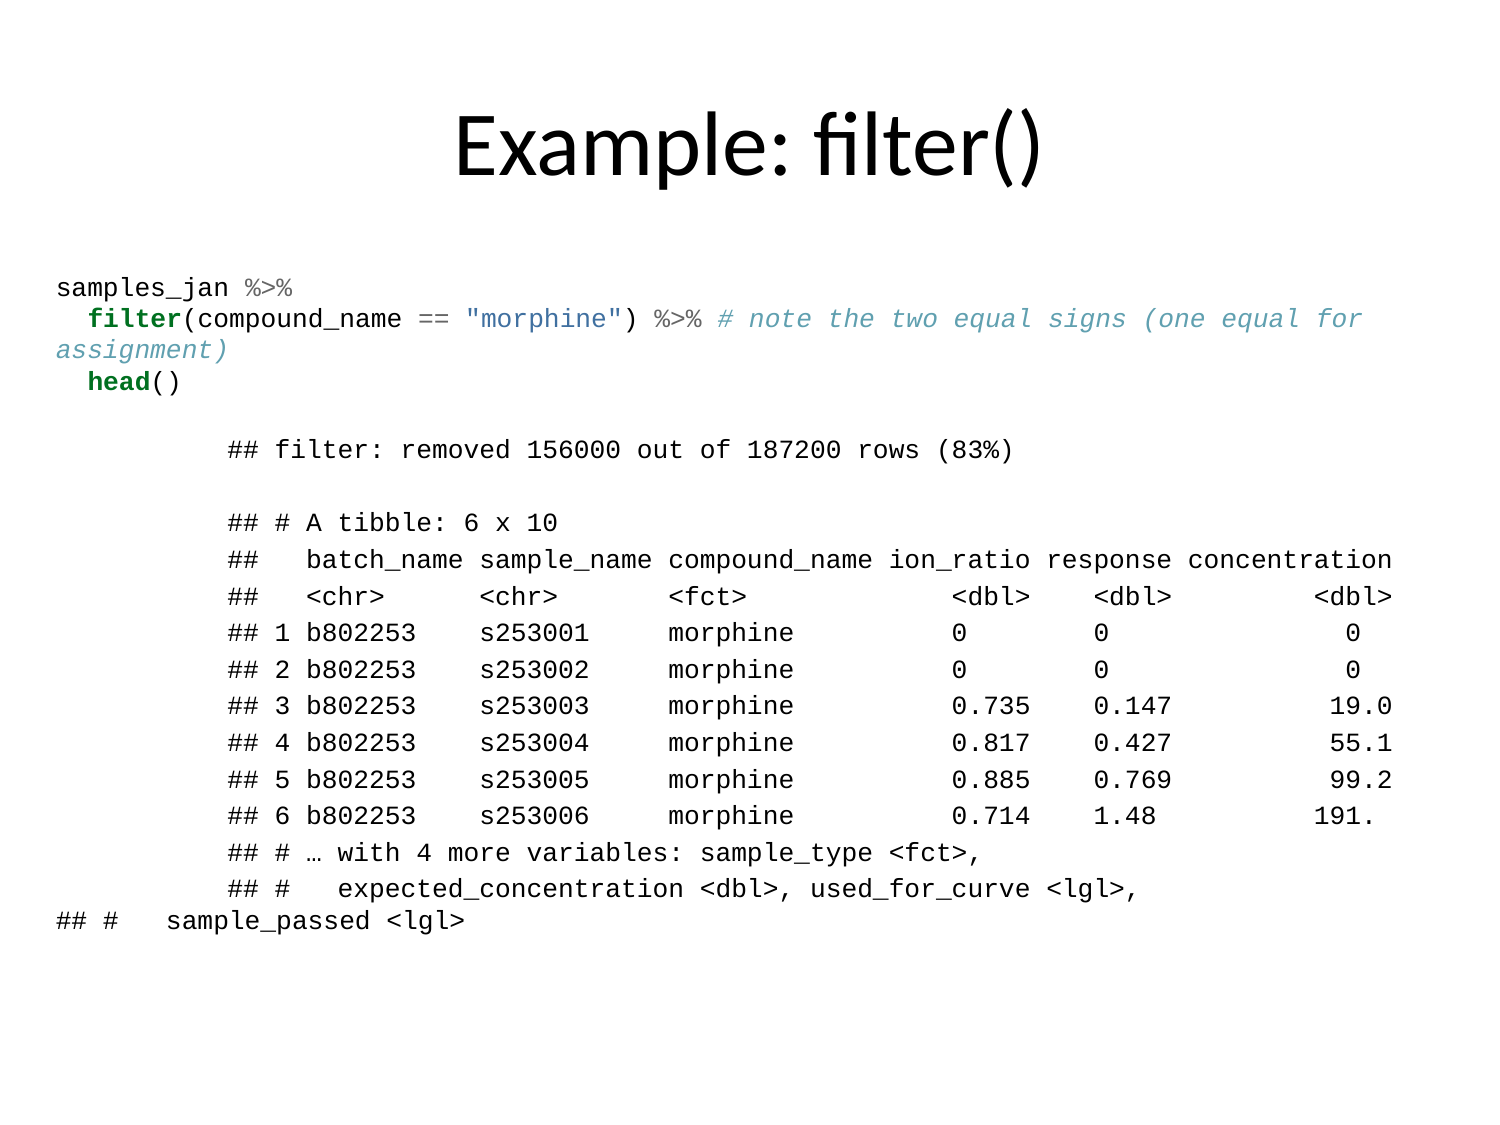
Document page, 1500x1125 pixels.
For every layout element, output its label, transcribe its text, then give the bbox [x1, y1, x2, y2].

title Example: filter() [75, 45, 1425, 233]
list samples_jan %>% filter(compound_name == "morphine") %>% # note the two equal signs (one equal for assignment) head() ## filter: removed 156000 out of 187200 rows (83%) ## # A tibble: 6 x 10 ## batch_name sample_name compound_name ion_ratio response concentration ## <chr> <chr> <fct> <dbl> <dbl> <dbl> ## 1 b802253 s253001 morphine 0 0 0 ## 2 b802253 s253002 morphine 0 0 0 ## 3 b802253 s253003 morphine 0.735 0.147 19.0 ## 4 b802253 s253004 morphine 0.817 0.427 55.1 ## 5 b802253 s253005 morphine 0.885 0.769 99.2 ## 6 b802253 s253006 morphine 0.714 1.48 191. ## # … with 4 more variables: sample_type <fct>, ## # expected_concentration <dbl>, used_for_curve <lgl>, ## # sample_passed <lgl> [40, 262, 1460, 1109]
